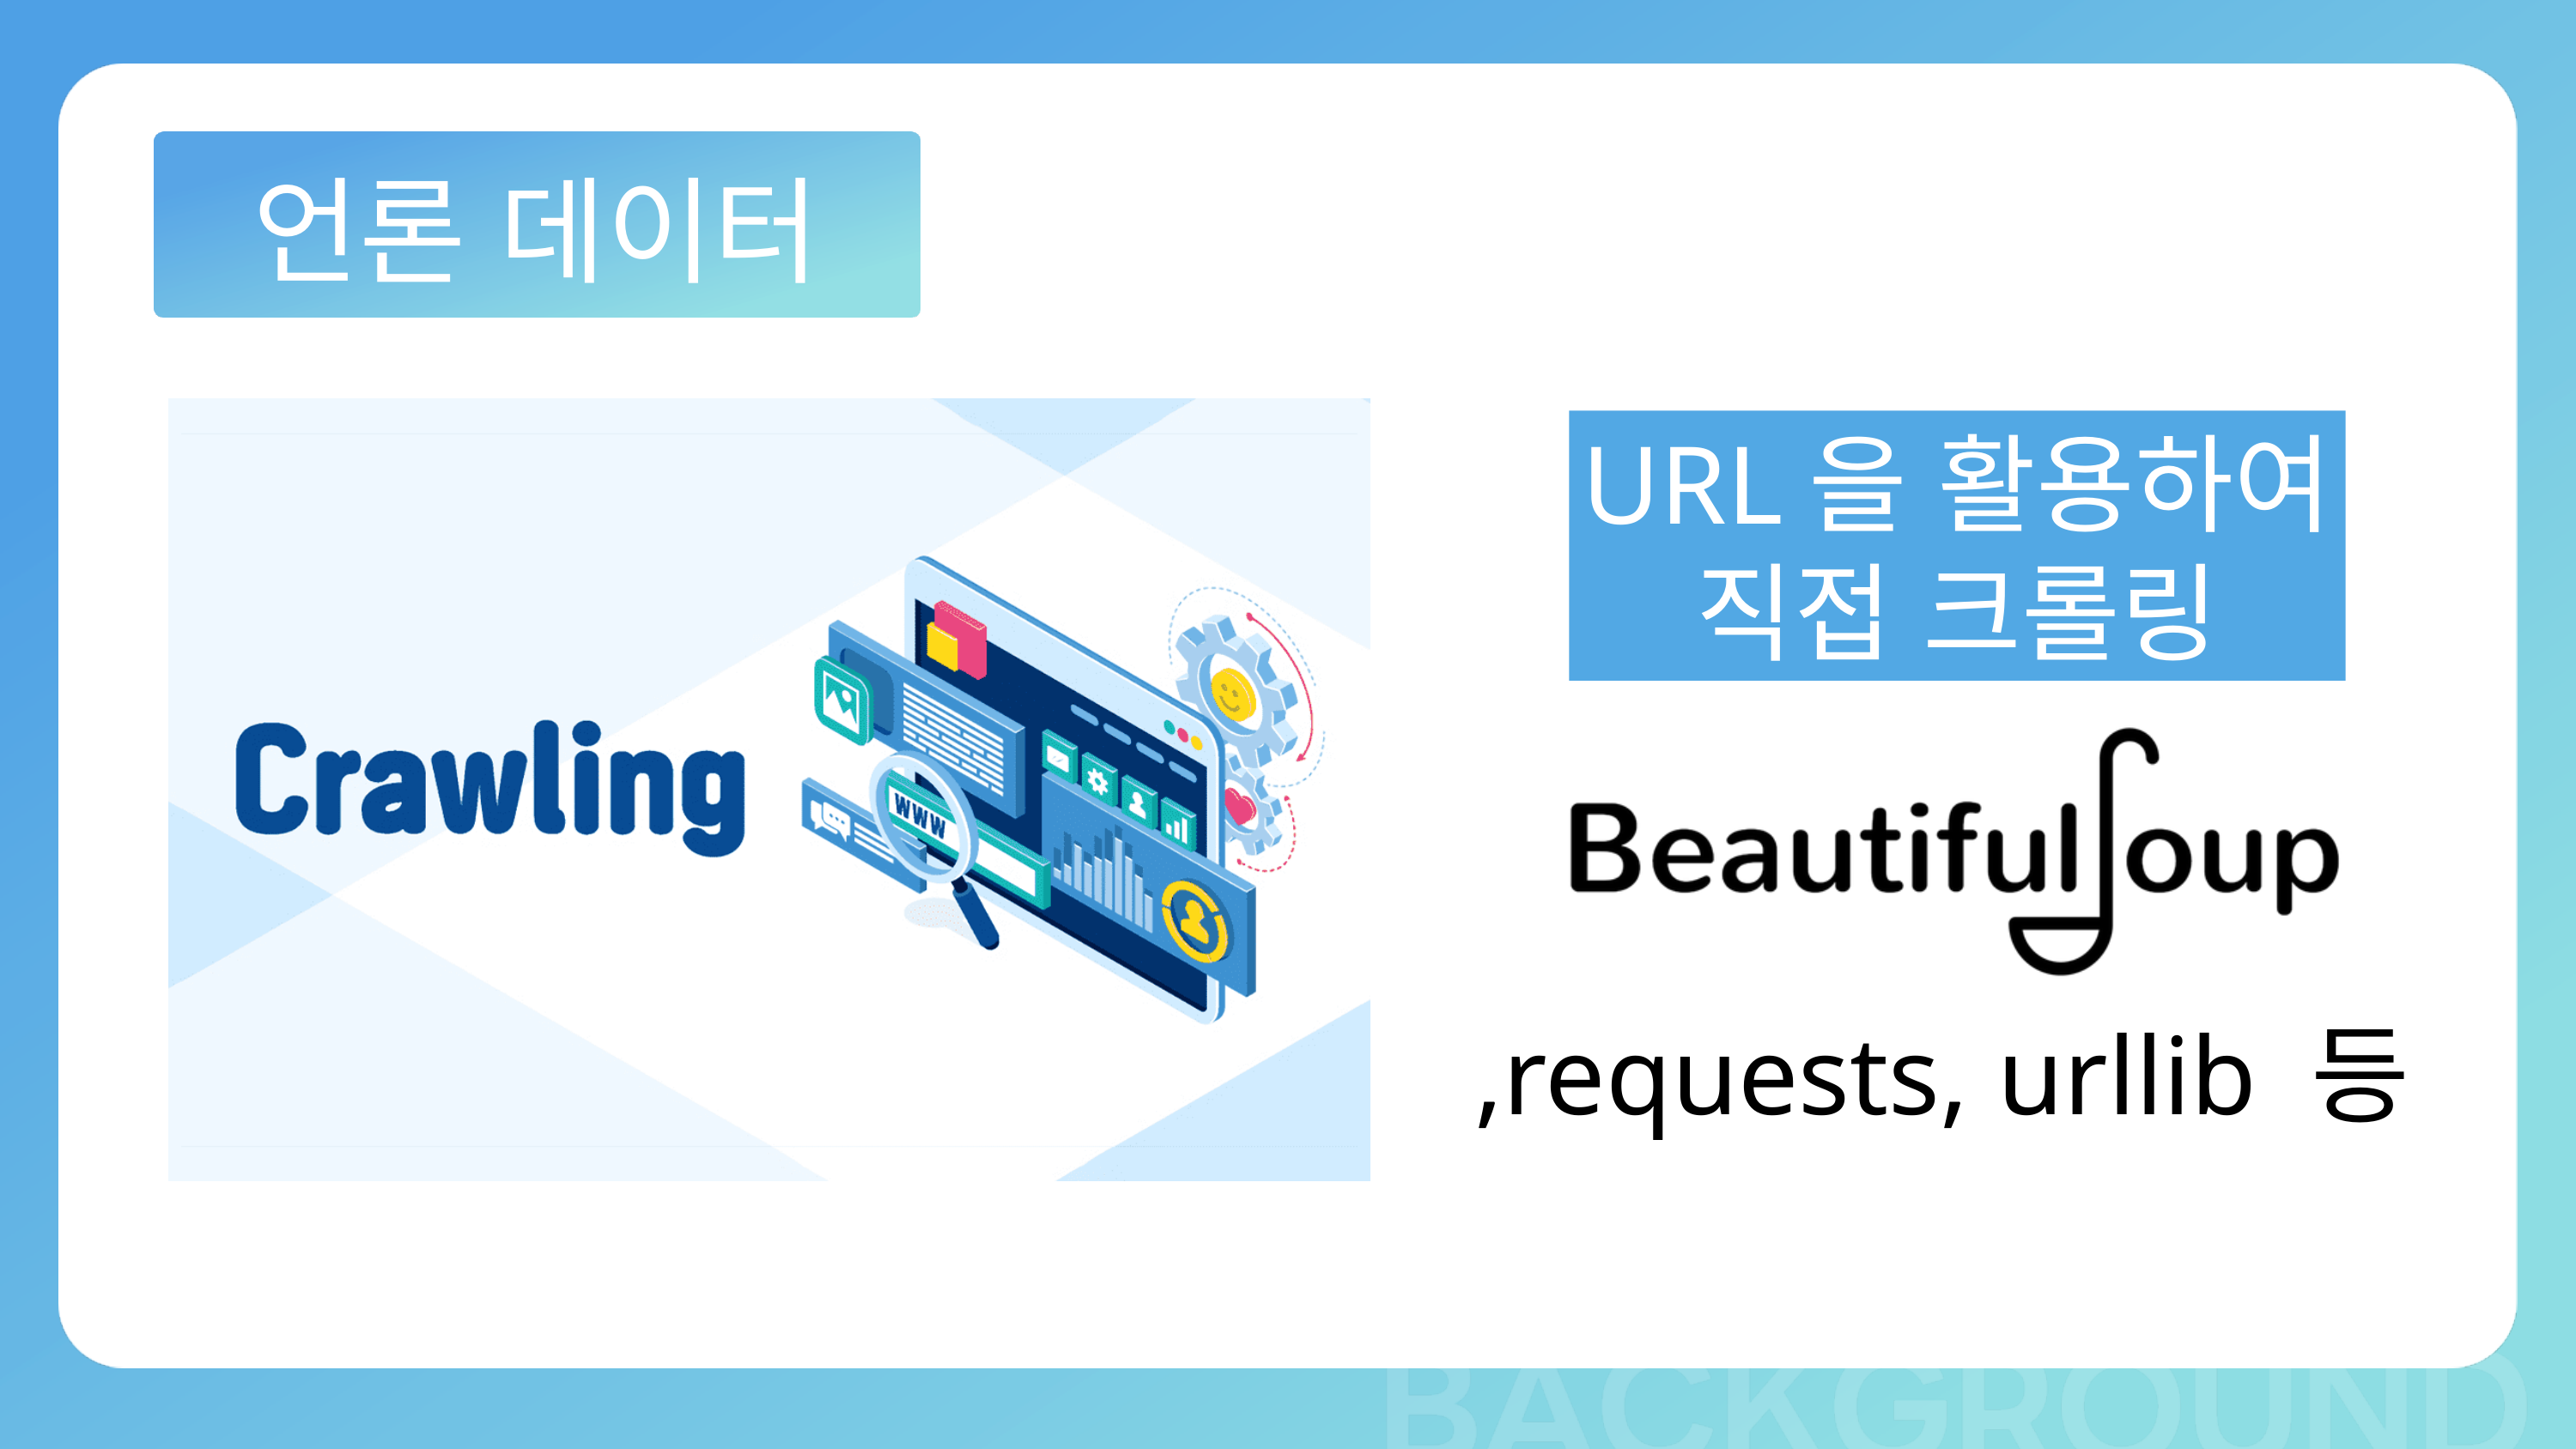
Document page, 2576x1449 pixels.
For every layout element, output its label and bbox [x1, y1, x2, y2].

picture [0, 0, 2576, 1449]
text_box [139, 131, 934, 318]
